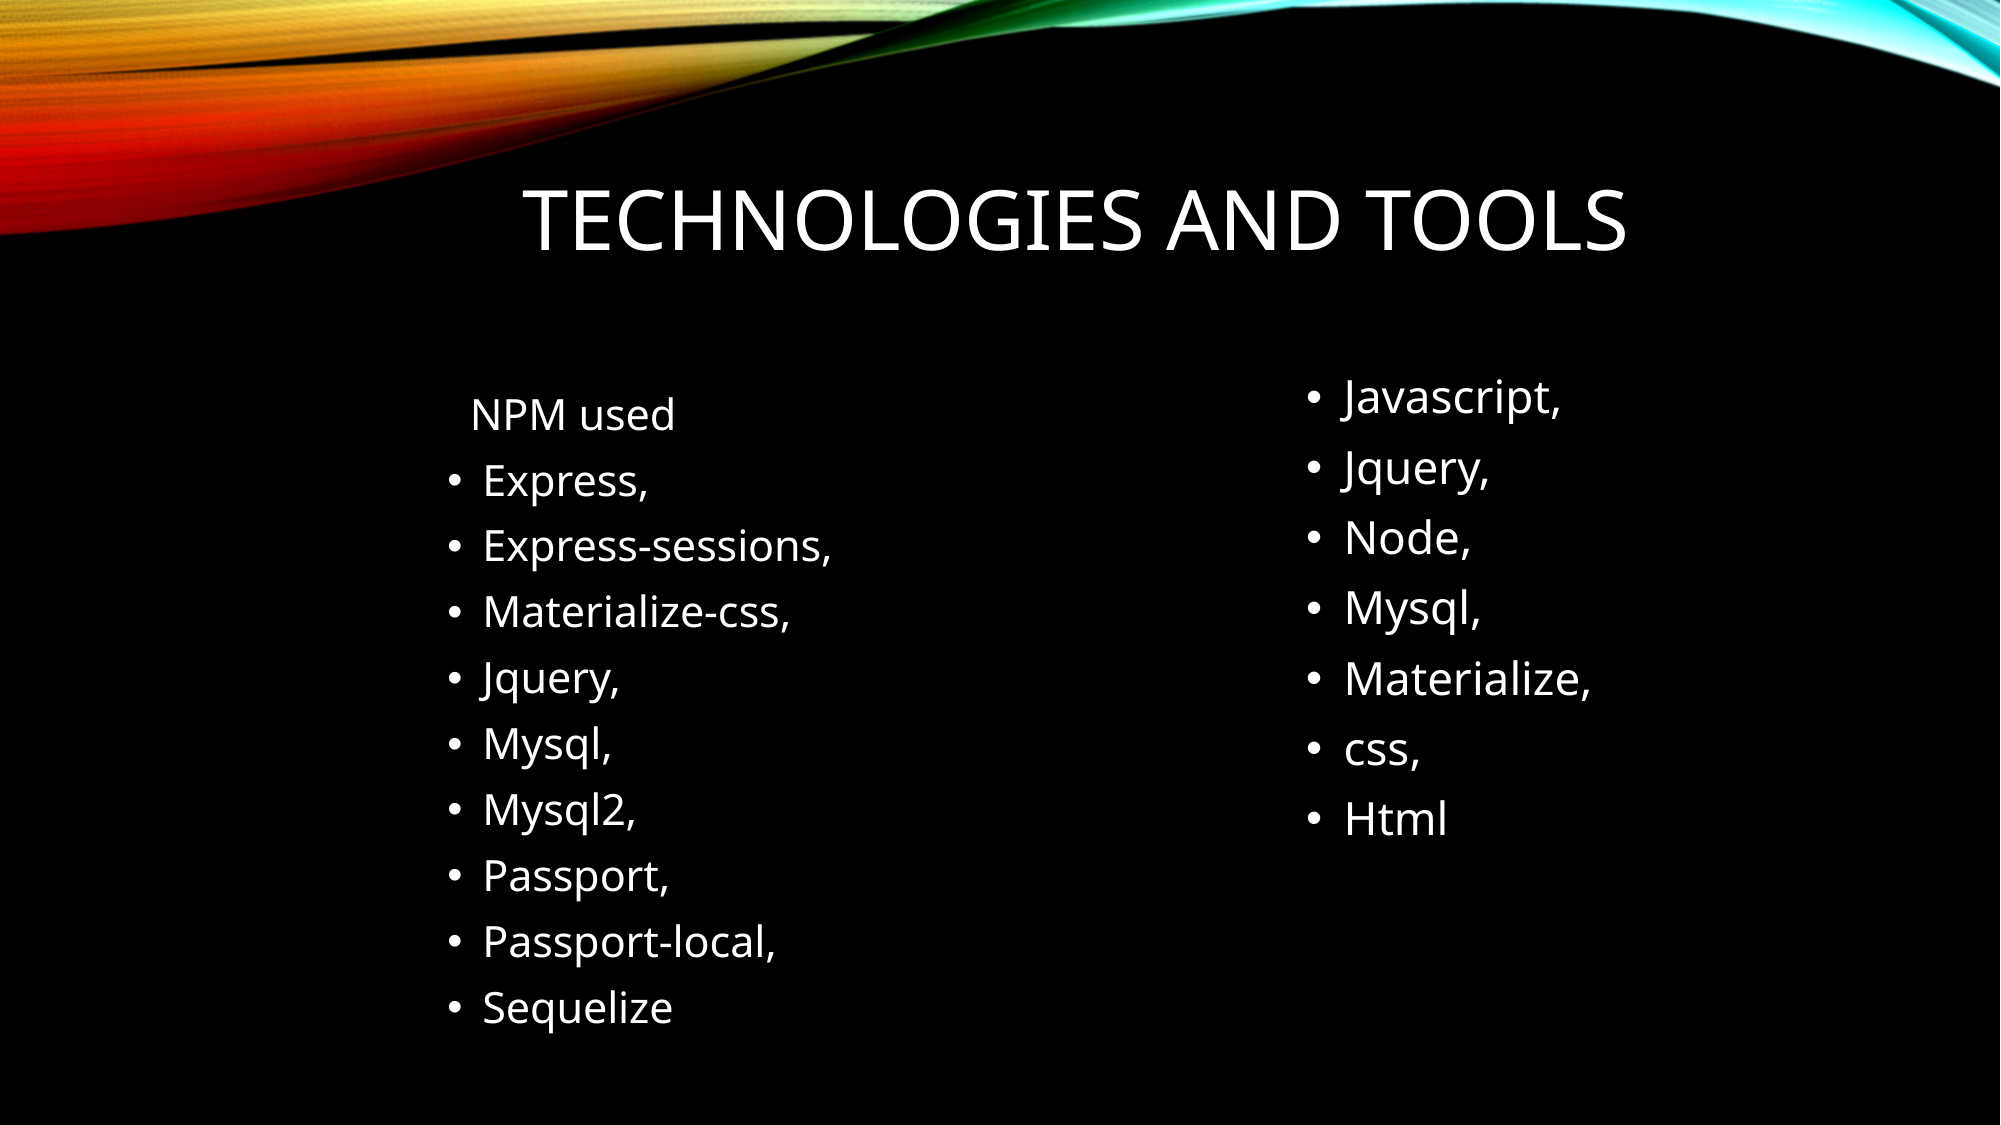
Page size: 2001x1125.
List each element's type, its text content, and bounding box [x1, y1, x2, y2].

text_box Javascript, Jquery, Node, Mysql, Materialize, css, Html [1290, 366, 1799, 1027]
title Technologies and tools [231, 117, 1645, 330]
picture [0, 0, 2000, 237]
list NPM used Express, Express-sessions, Materialize-css, Jquery, Mysql, Mysql2, Passport, Passport-local, Sequelize [432, 385, 986, 1046]
